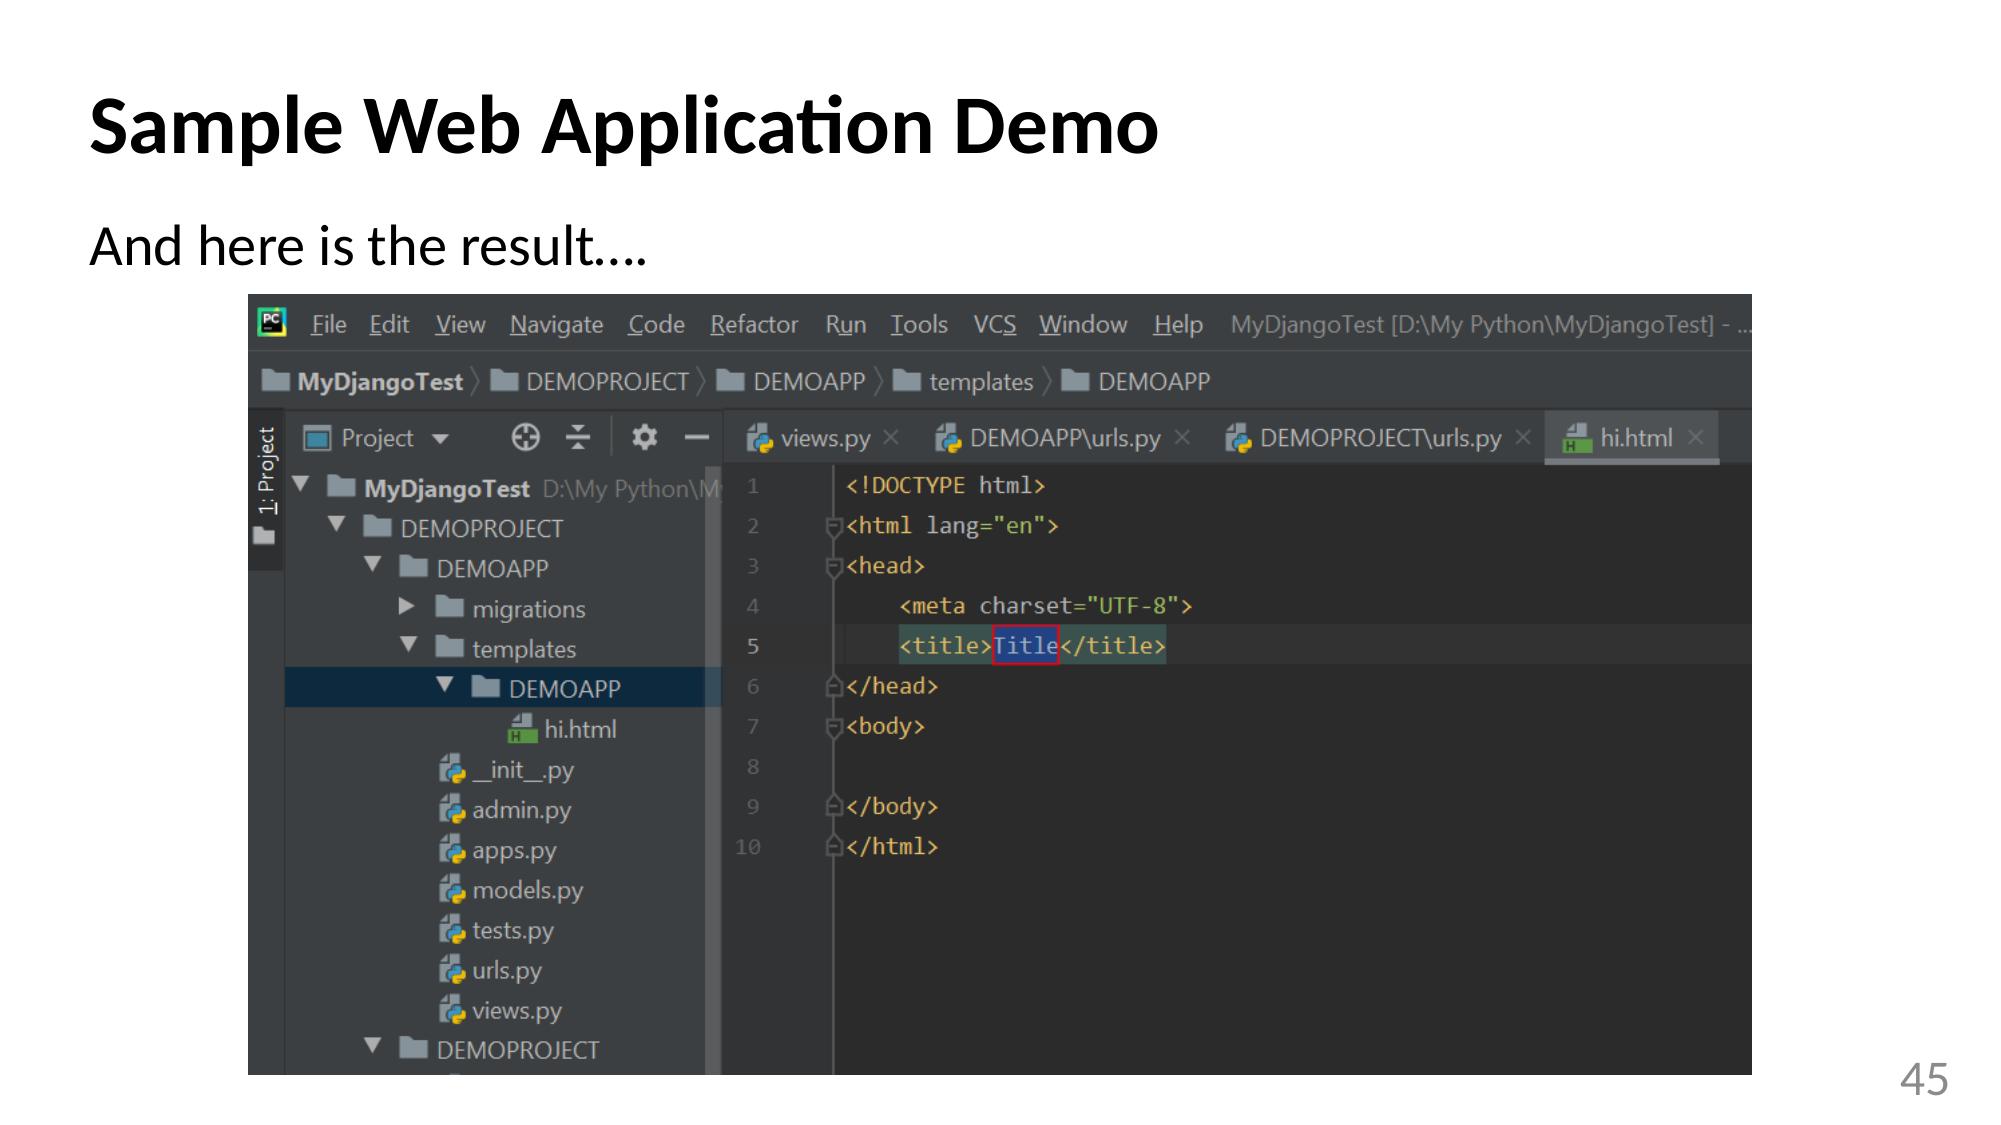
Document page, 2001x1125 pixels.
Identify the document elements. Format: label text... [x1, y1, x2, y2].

slide_number 45 [1875, 1043, 1975, 1107]
text_box And here is the result…. [75, 200, 1900, 285]
text_box Sample Web Application Demo [74, 62, 1875, 178]
picture [247, 294, 1753, 1076]
